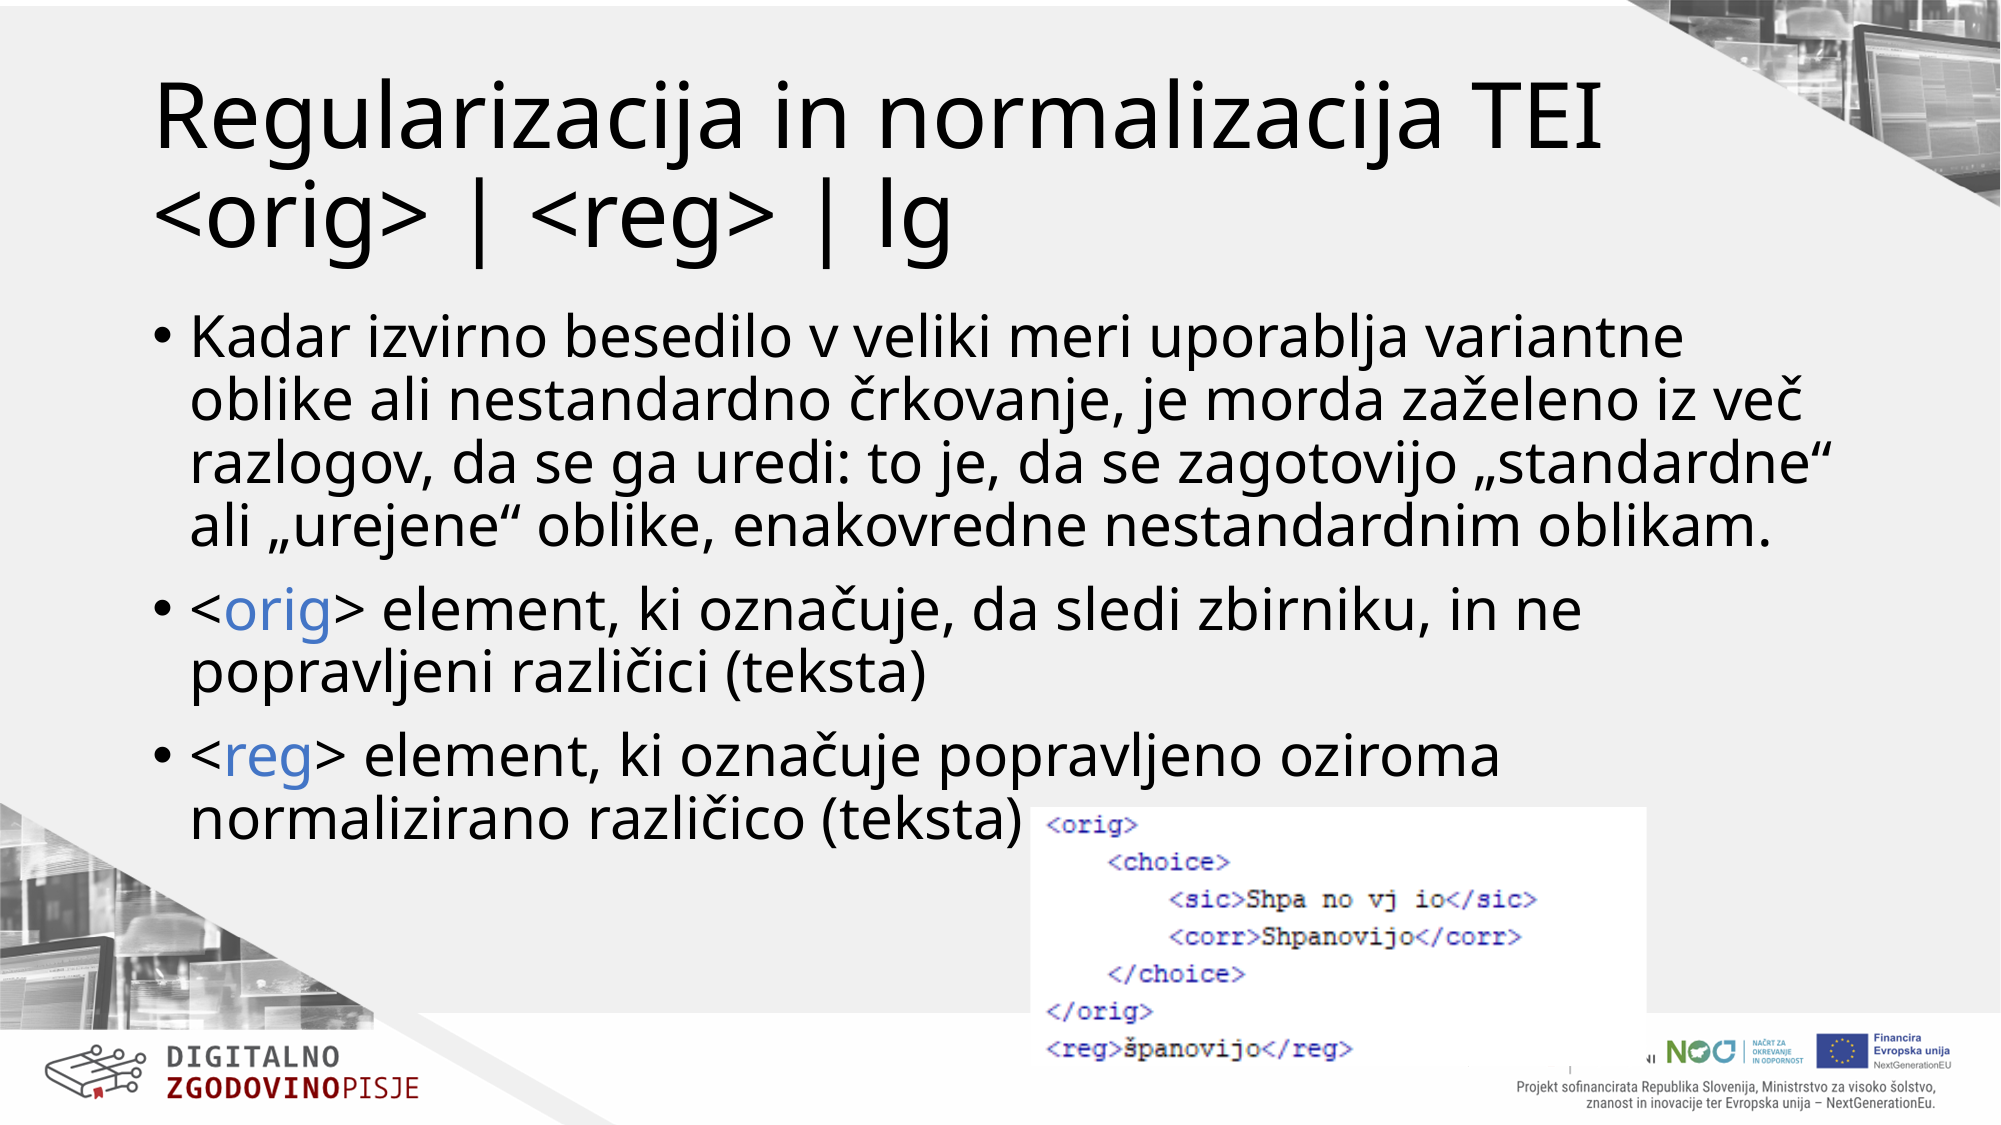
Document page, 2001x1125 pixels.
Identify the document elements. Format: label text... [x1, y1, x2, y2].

picture [0, 0, 2001, 1125]
title Regularizacija in normalizacija TEI <orig> | <reg> | lg [137, 59, 1863, 278]
list Kadar izvirno besedilo v veliki meri uporablja variantne oblike ali nestandardno črkovanje, je morda zaželeno iz več razlogov, da se ga uredi: to je, da se zagotovijo „standardne“ ali „urejene“ oblike, enakovredne nestandardnim oblikam. <orig> element, ki označuje, da sledi zbirniku, in ne popravljeni različici (teksta) <reg> element, ki označuje popravljeno oziroma normalizirano različico (teksta) [137, 299, 1863, 1014]
